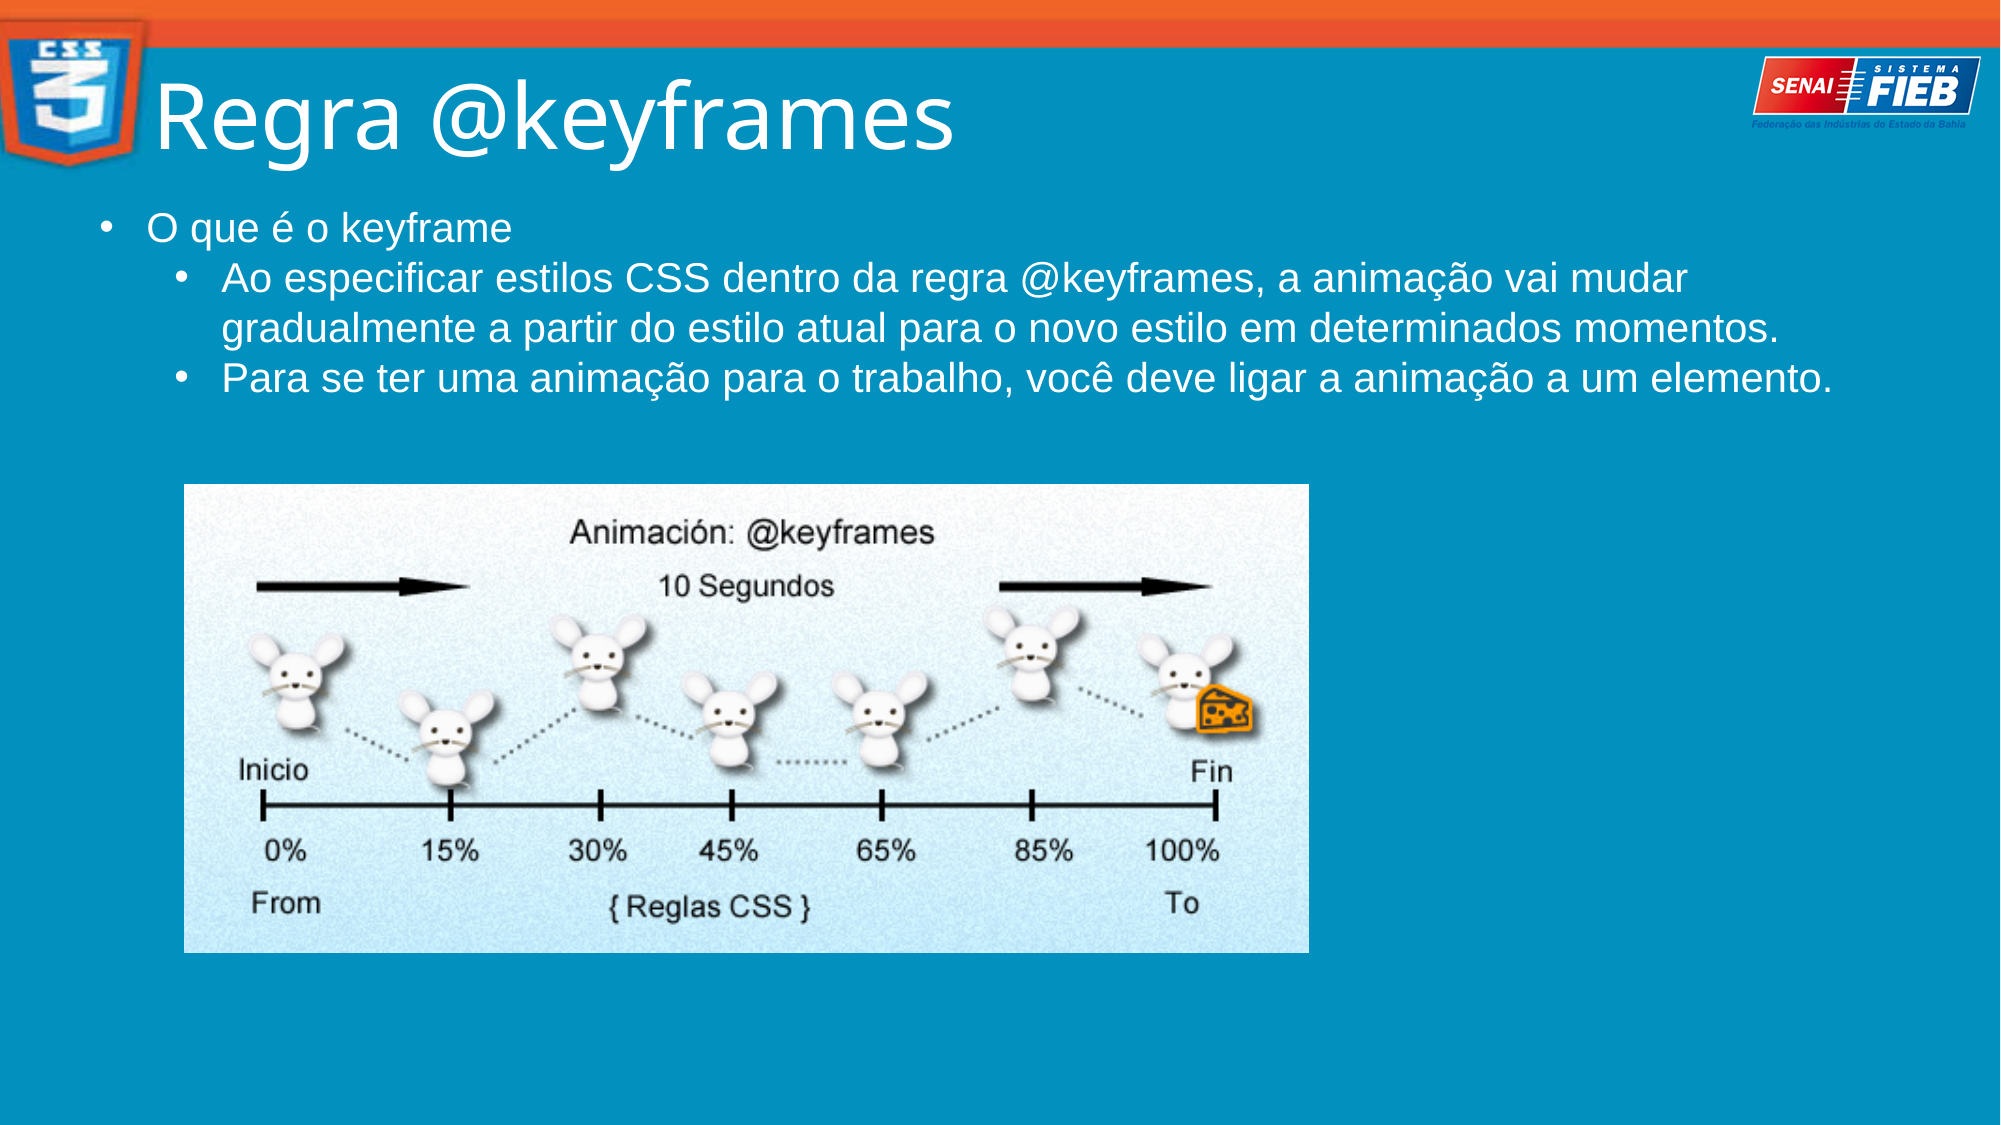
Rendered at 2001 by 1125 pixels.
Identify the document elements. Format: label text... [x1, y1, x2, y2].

picture [0, 0, 2001, 167]
text_box O que é o keyframe Ao especificar estilos CSS dentro da regra @keyframes, a animação vai mudar gradualmente a partir do estilo atual para o novo estilo em determinados momentos. Para se ter uma animação para o trabalho, você deve ligar a animação a um elemento. [84, 193, 1931, 409]
picture [185, 485, 1308, 952]
text_box Regra @keyframes [137, 3, 1863, 193]
picture [1863, 57, 1980, 114]
